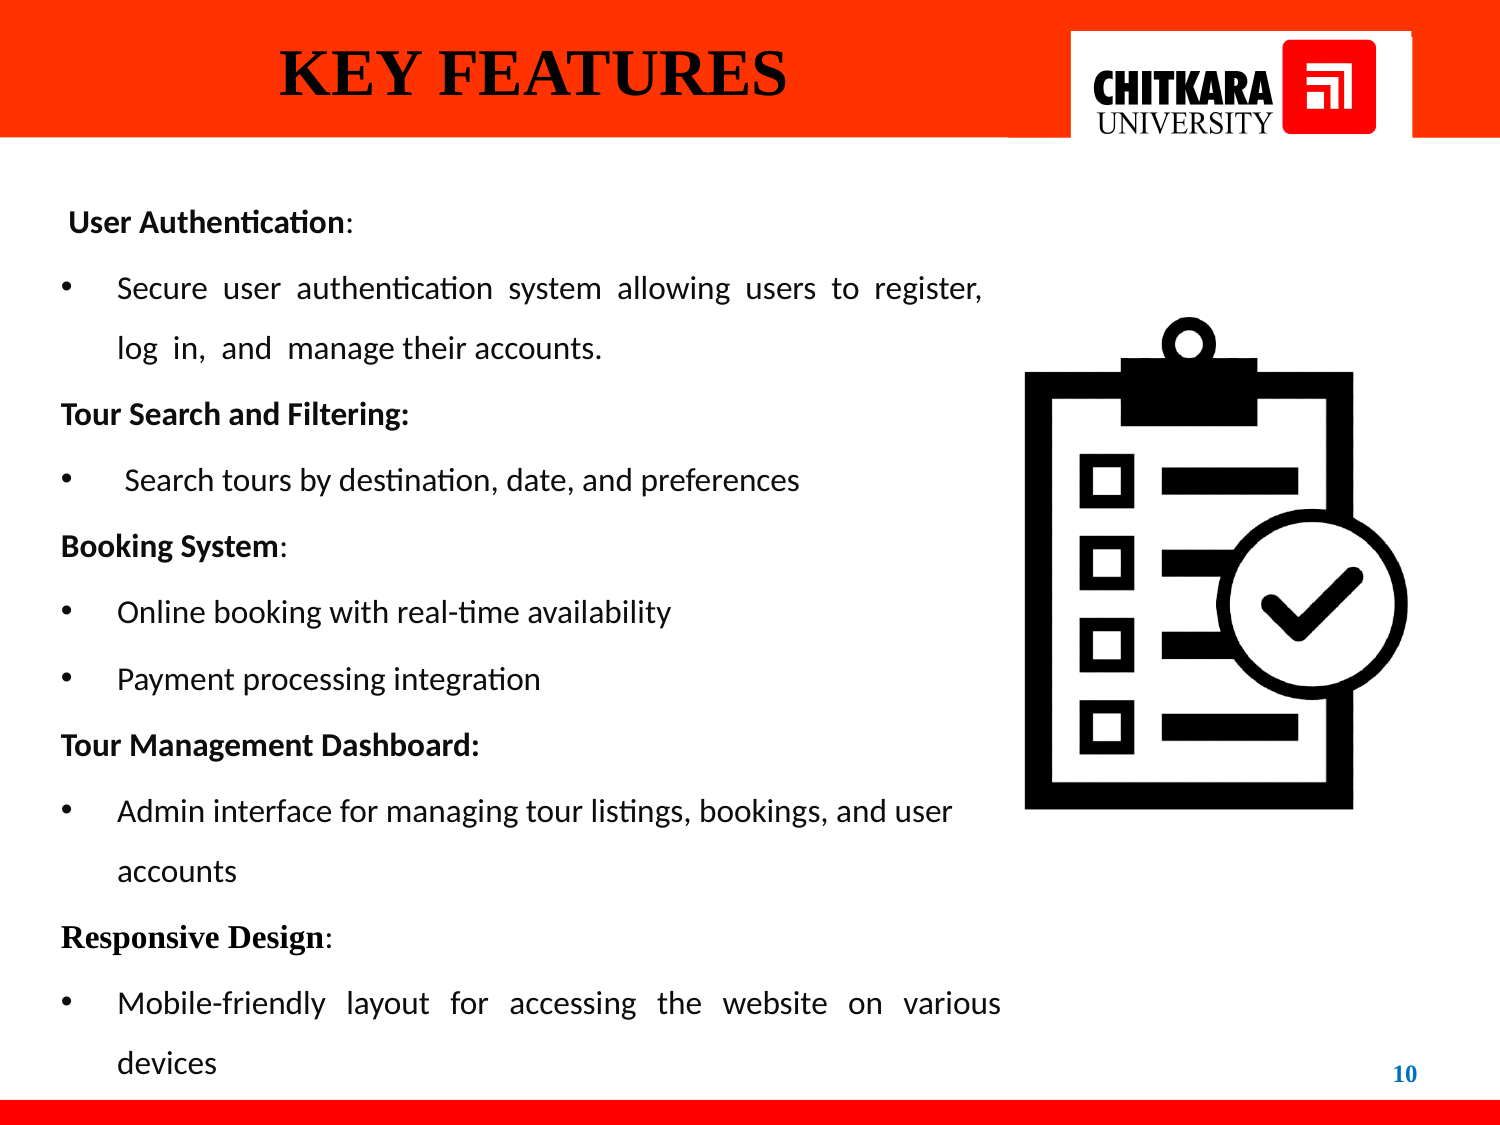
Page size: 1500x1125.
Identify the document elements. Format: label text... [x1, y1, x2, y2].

list User Authentication: Secure user authentication system allowing users to register, log in, and manage their accounts. Tour Search and Filtering: Search tours by destination, date, and preferences Booking System: Online booking with real-time availability Payment processing integration Tour Management Dashboard: Admin interface for managing tour listings, bookings, and user accounts Responsive Design: Mobile-friendly layout for accessing the website on various devices [52, 172, 1011, 1104]
slide_number 10 [1382, 1049, 1426, 1096]
picture [1074, 37, 1391, 138]
title KEY FEATURES [0, 0, 1070, 138]
picture [985, 294, 1447, 831]
